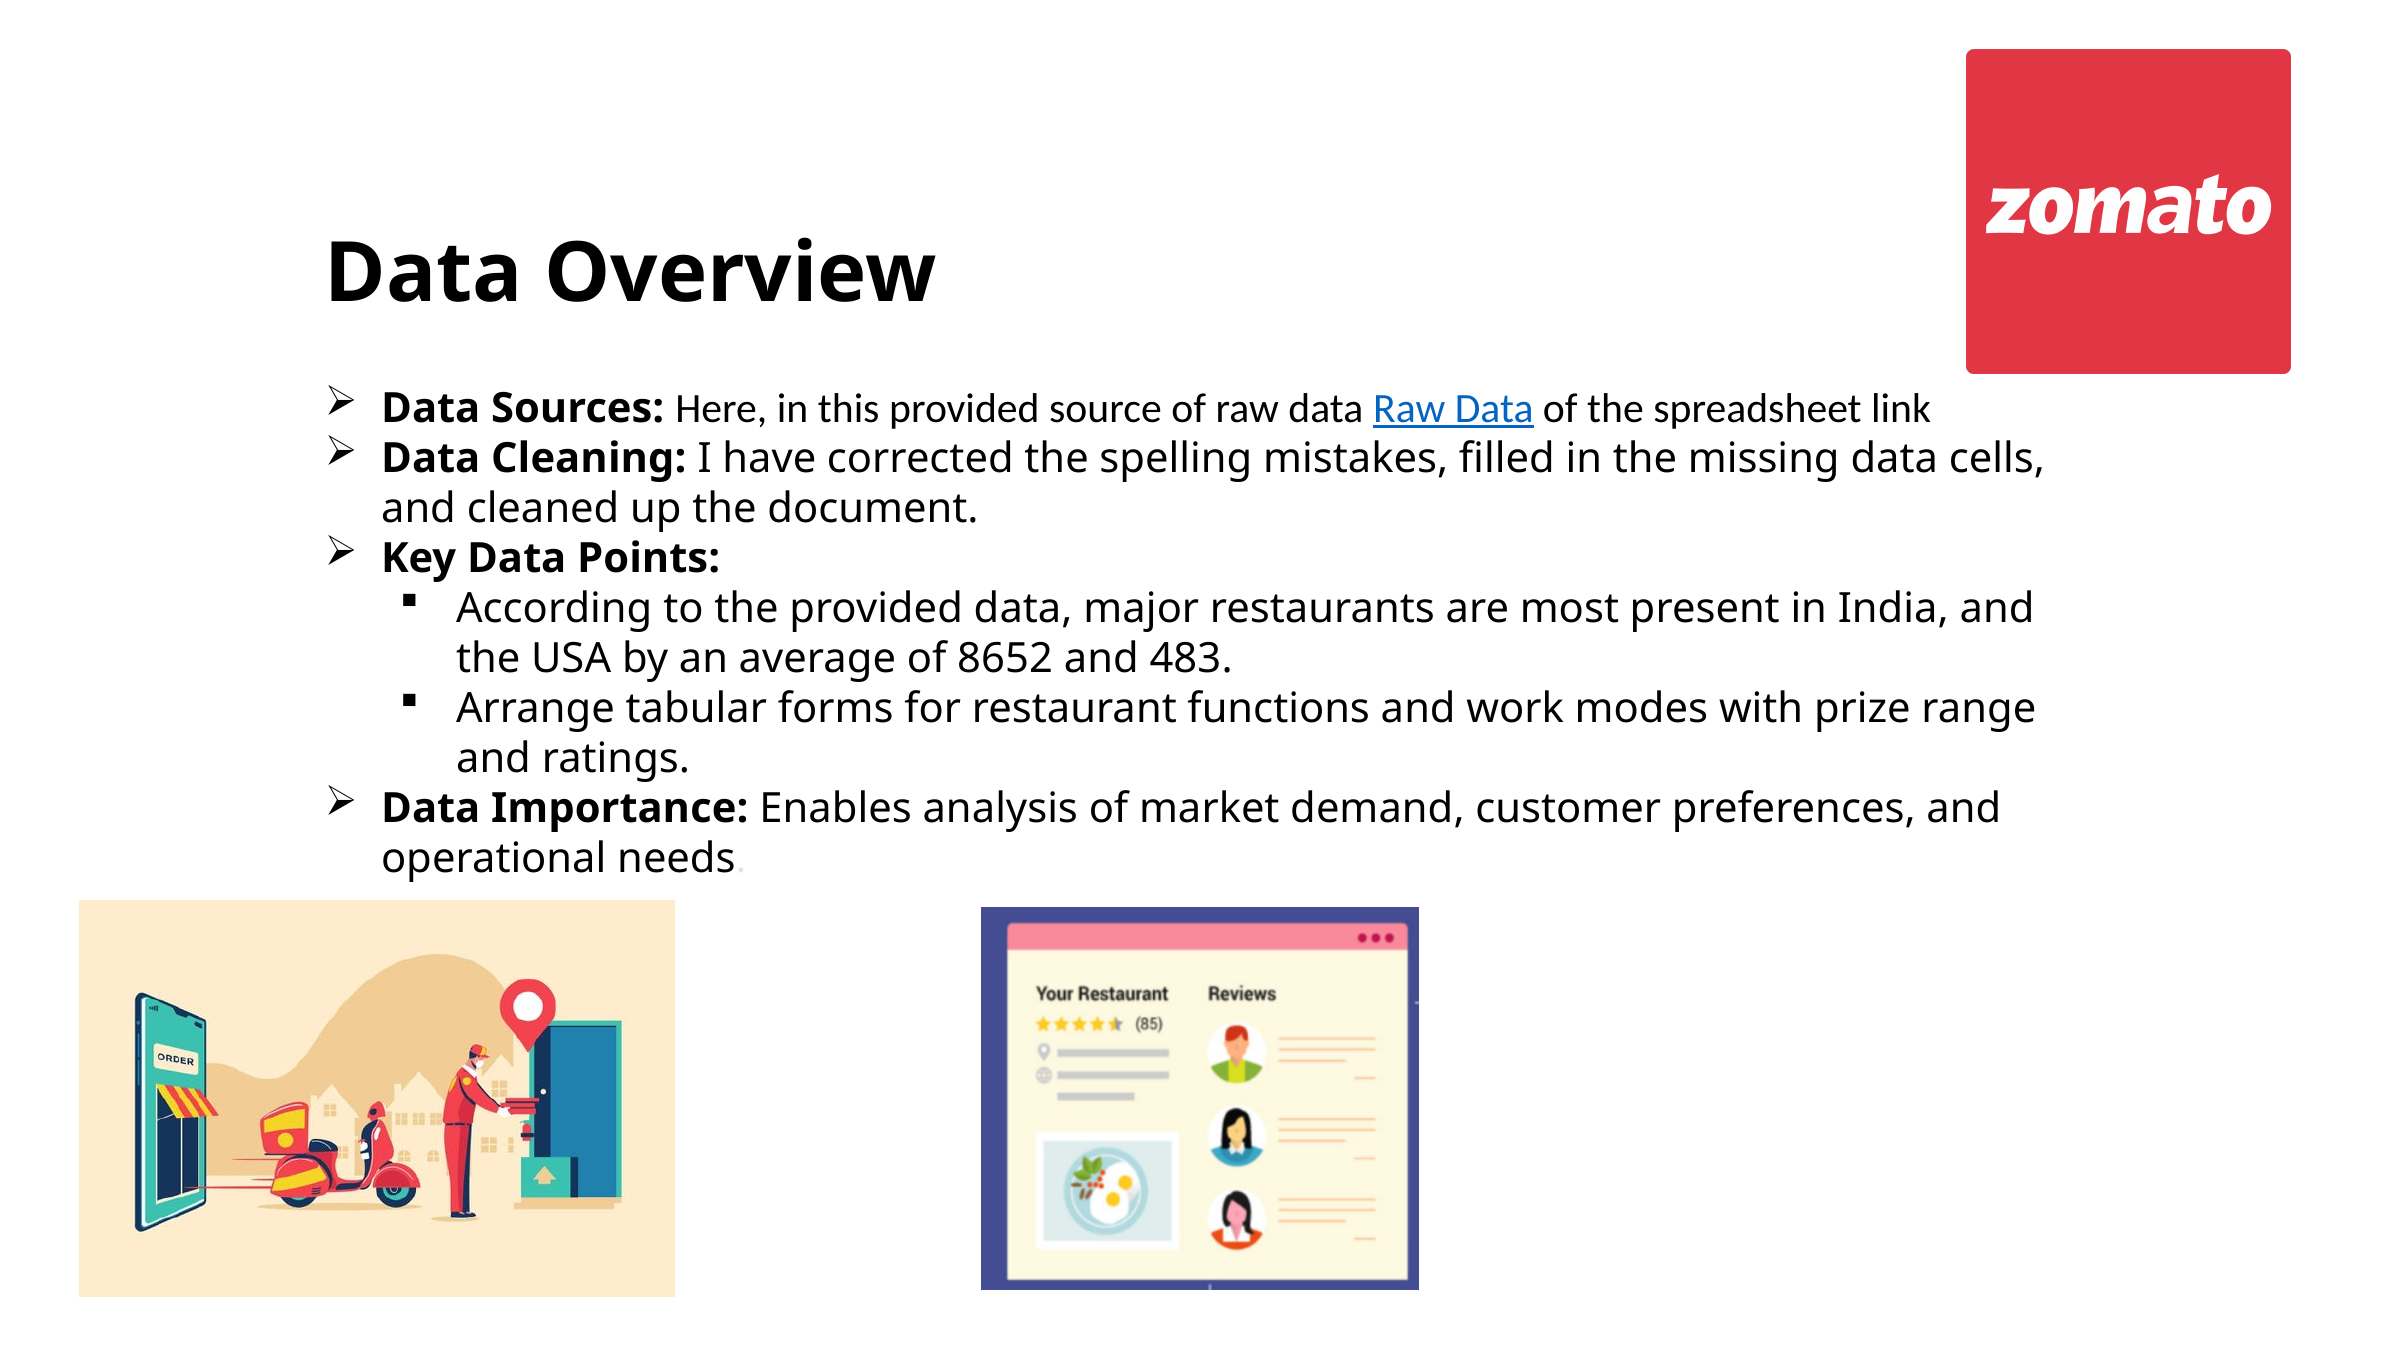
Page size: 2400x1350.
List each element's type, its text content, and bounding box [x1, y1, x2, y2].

picture [79, 900, 675, 1297]
picture [1966, 49, 2291, 374]
picture [981, 907, 1419, 1290]
text_box Data Sources: Here, in this provided source of raw data Raw Data of the spreadsheet link Data Cleaning: I have corrected the spelling mistakes, filled in the missing data cells, and cleaned up the document. Key Data Points: According to the provided data, major restaurants are most present in India, and the USA by an average of 8652 and 483. Arrange tabular forms for restaurant functions and work modes with prize range and ratings. Data Importance: Enables analysis of market demand, customer preferences, and operational needs. [310, 373, 2090, 888]
text_box Data Overview [310, 211, 1966, 326]
